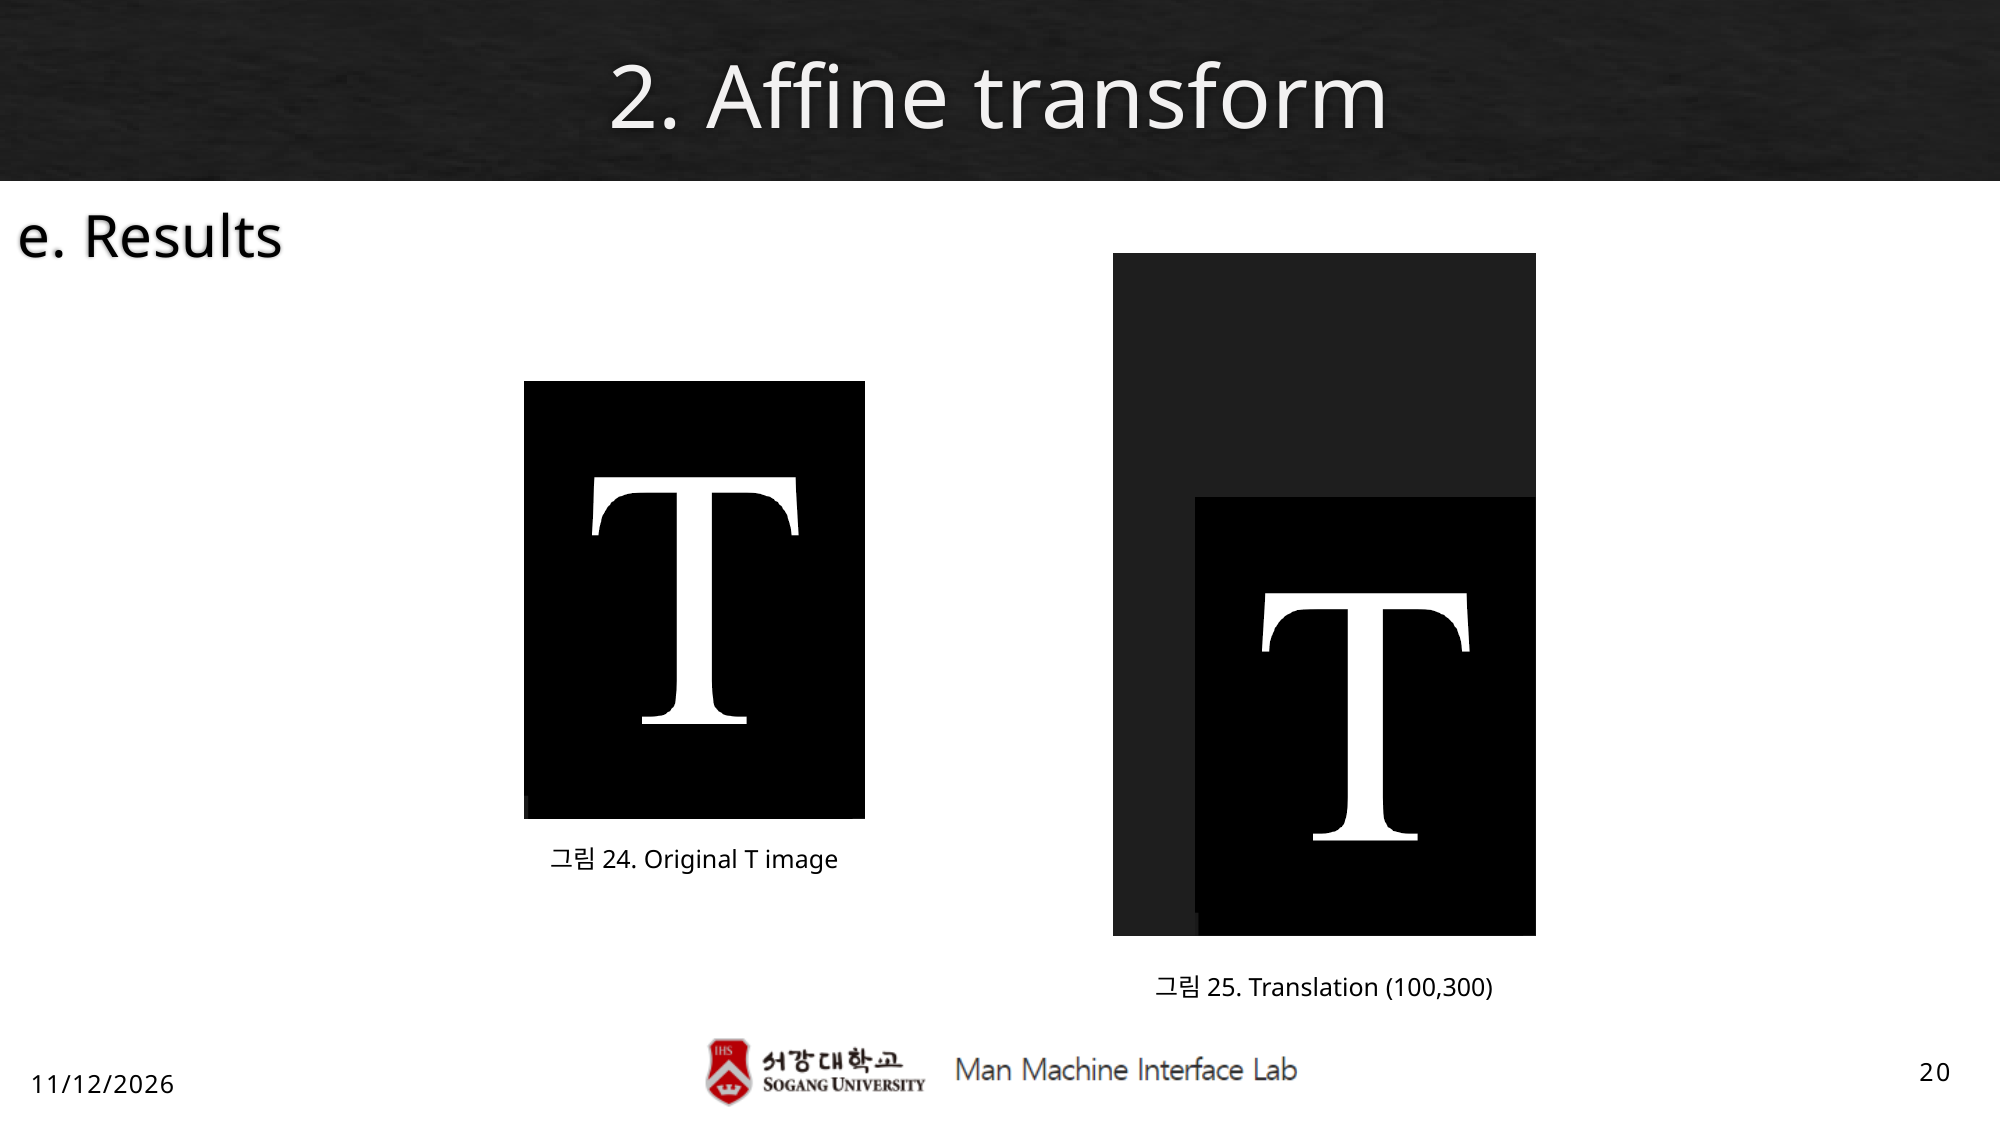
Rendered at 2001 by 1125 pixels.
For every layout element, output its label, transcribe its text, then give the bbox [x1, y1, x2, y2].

text_box e. Results [0, 196, 1252, 271]
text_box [1093, 253, 1556, 1010]
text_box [463, 380, 926, 882]
text_box 20 [1845, 1042, 1969, 1103]
picture [0, 0, 2000, 181]
text_box 2021-01-28 [12, 1053, 357, 1114]
picture [678, 1019, 1330, 1125]
